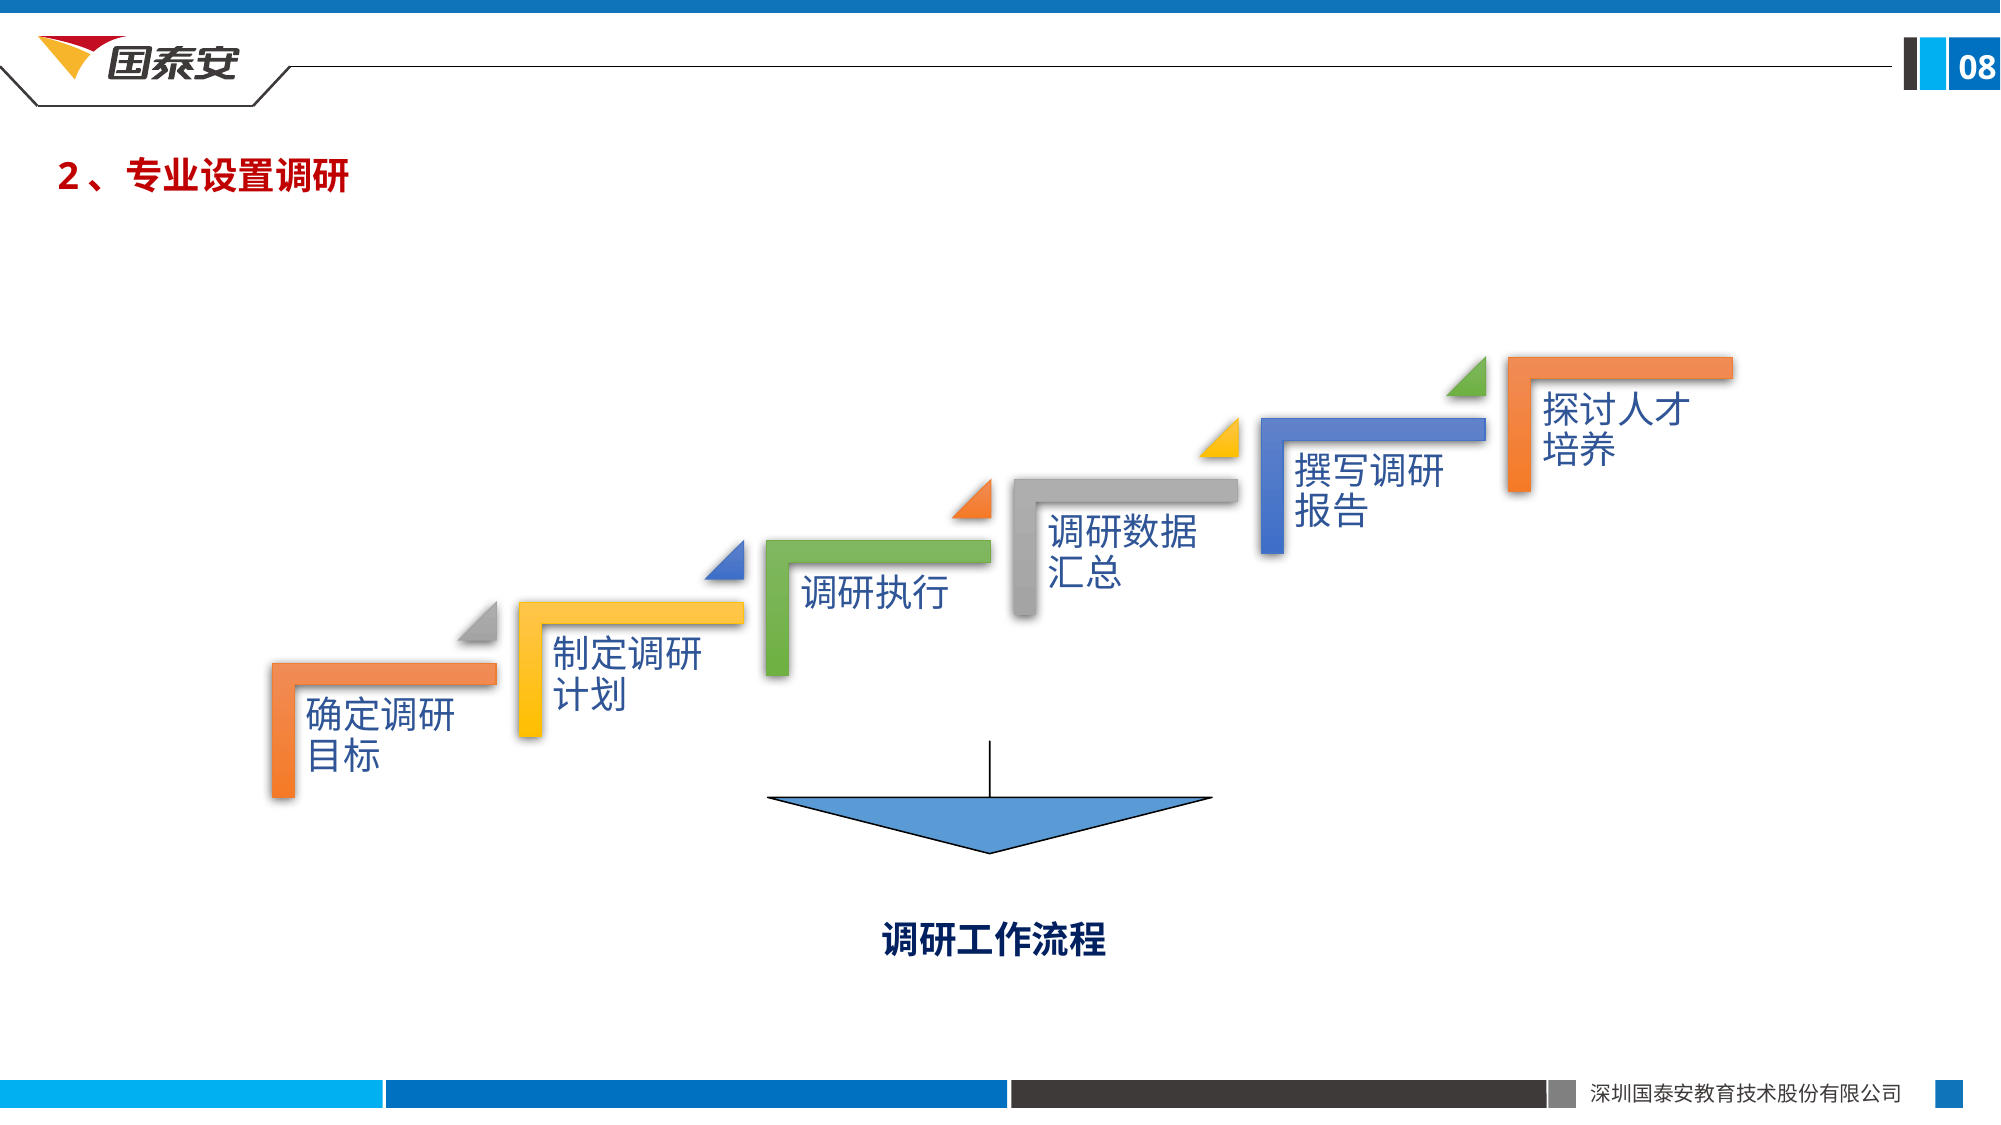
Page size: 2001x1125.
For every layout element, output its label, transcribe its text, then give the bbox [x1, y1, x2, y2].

text_box 2、专业设置调研 [40, 122, 368, 205]
text_box 调研工作流程 [866, 912, 1122, 970]
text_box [0, 66, 290, 106]
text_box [271, 341, 1734, 879]
text_box 08 [1944, 38, 2000, 94]
